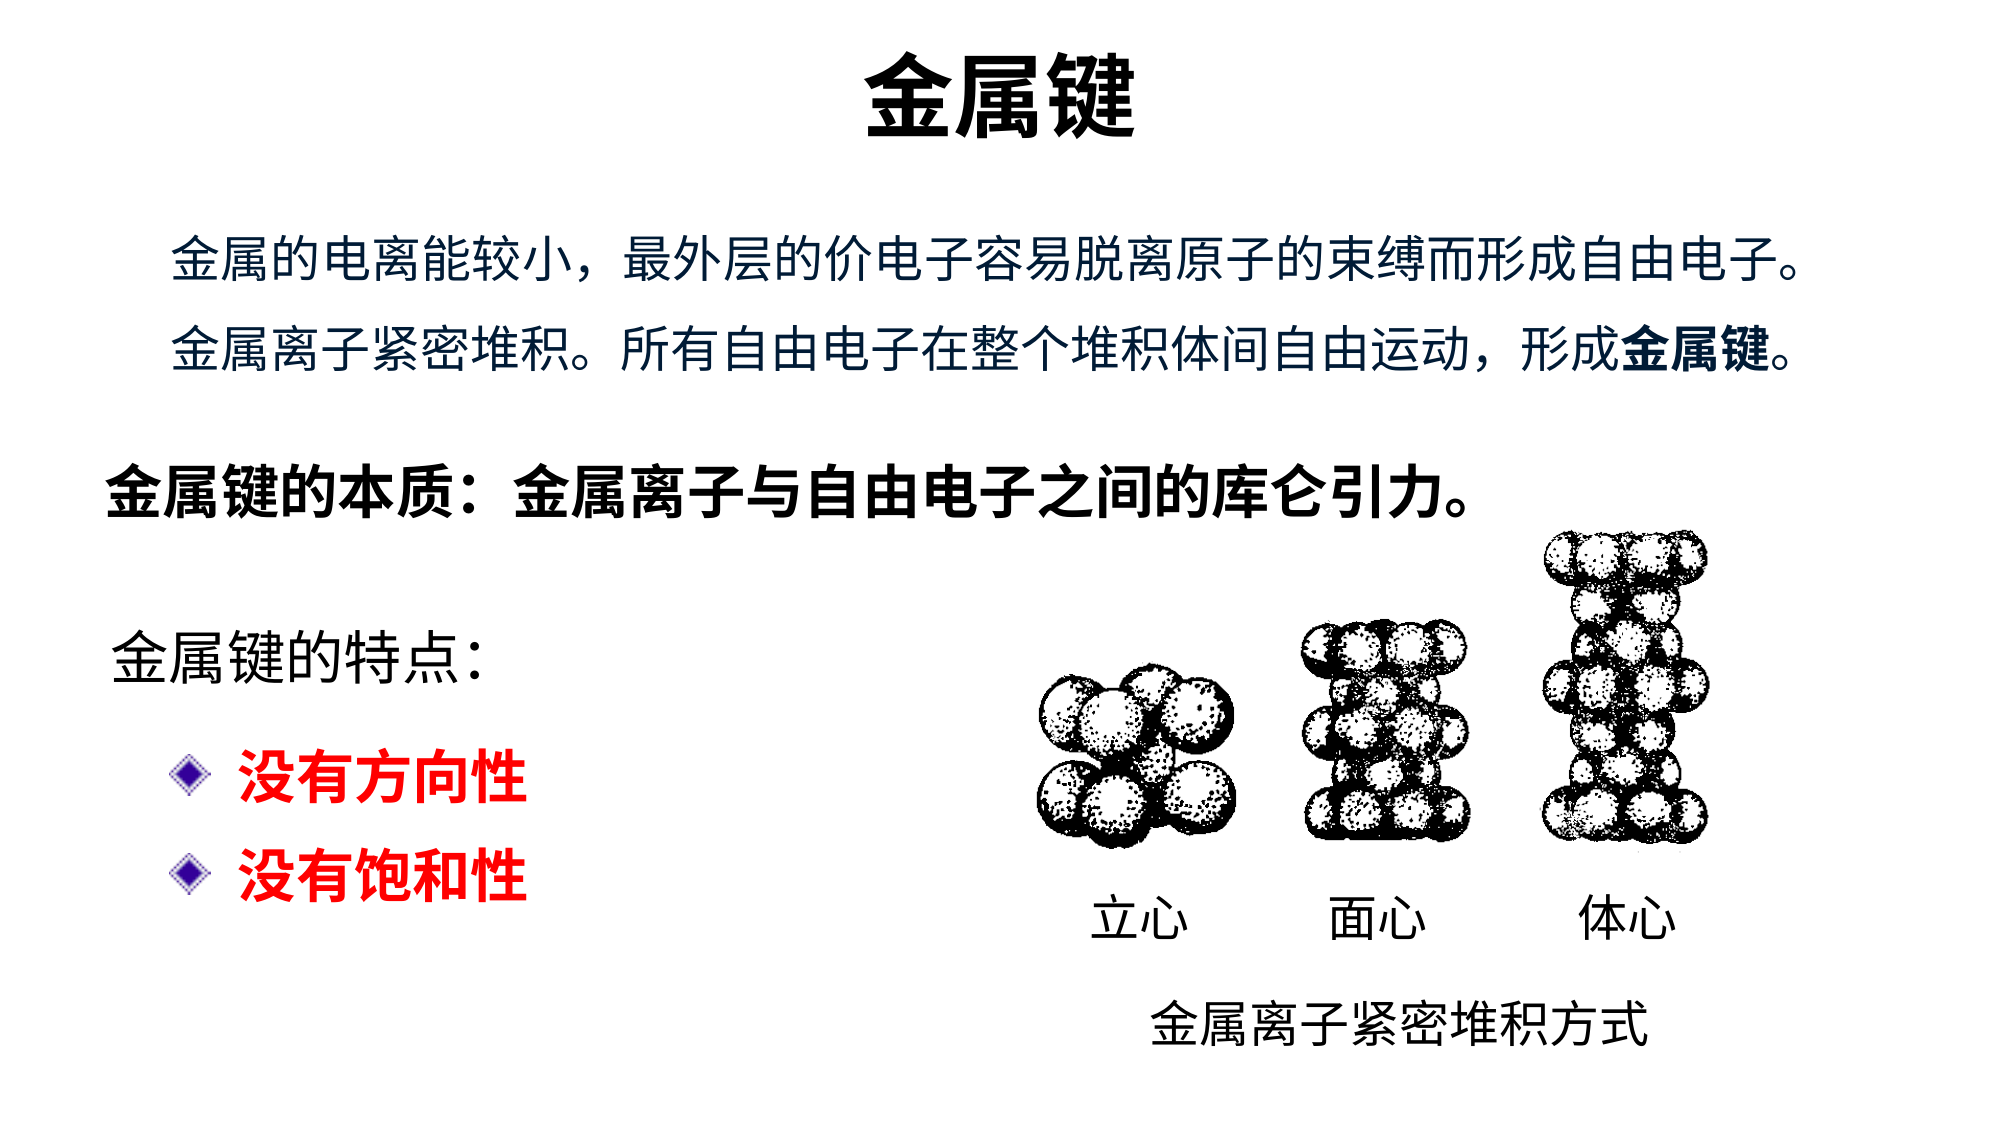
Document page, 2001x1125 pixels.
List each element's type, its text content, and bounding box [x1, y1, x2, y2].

text_box 金属键的本质：金属离子与自由电子之间的库仑引力。 [90, 448, 1562, 533]
text_box 金属键 [324, 7, 1675, 189]
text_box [1512, 516, 1763, 955]
text_box 金属离子紧密堆积方式 [1049, 985, 1750, 1060]
text_box 金属键的特点： [96, 613, 609, 699]
text_box 没有方向性 没有饱和性 [155, 732, 643, 917]
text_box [999, 566, 1263, 955]
picture [169, 754, 211, 796]
text_box 金属的电离能较小，最外层的价电子容易脱离原子的束缚而形成自由电子。金属离子紧密堆积。所有自由电子在整个堆积体间自由运动，形成金属键。 [155, 189, 1845, 933]
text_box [1287, 554, 1488, 955]
picture [169, 853, 211, 895]
